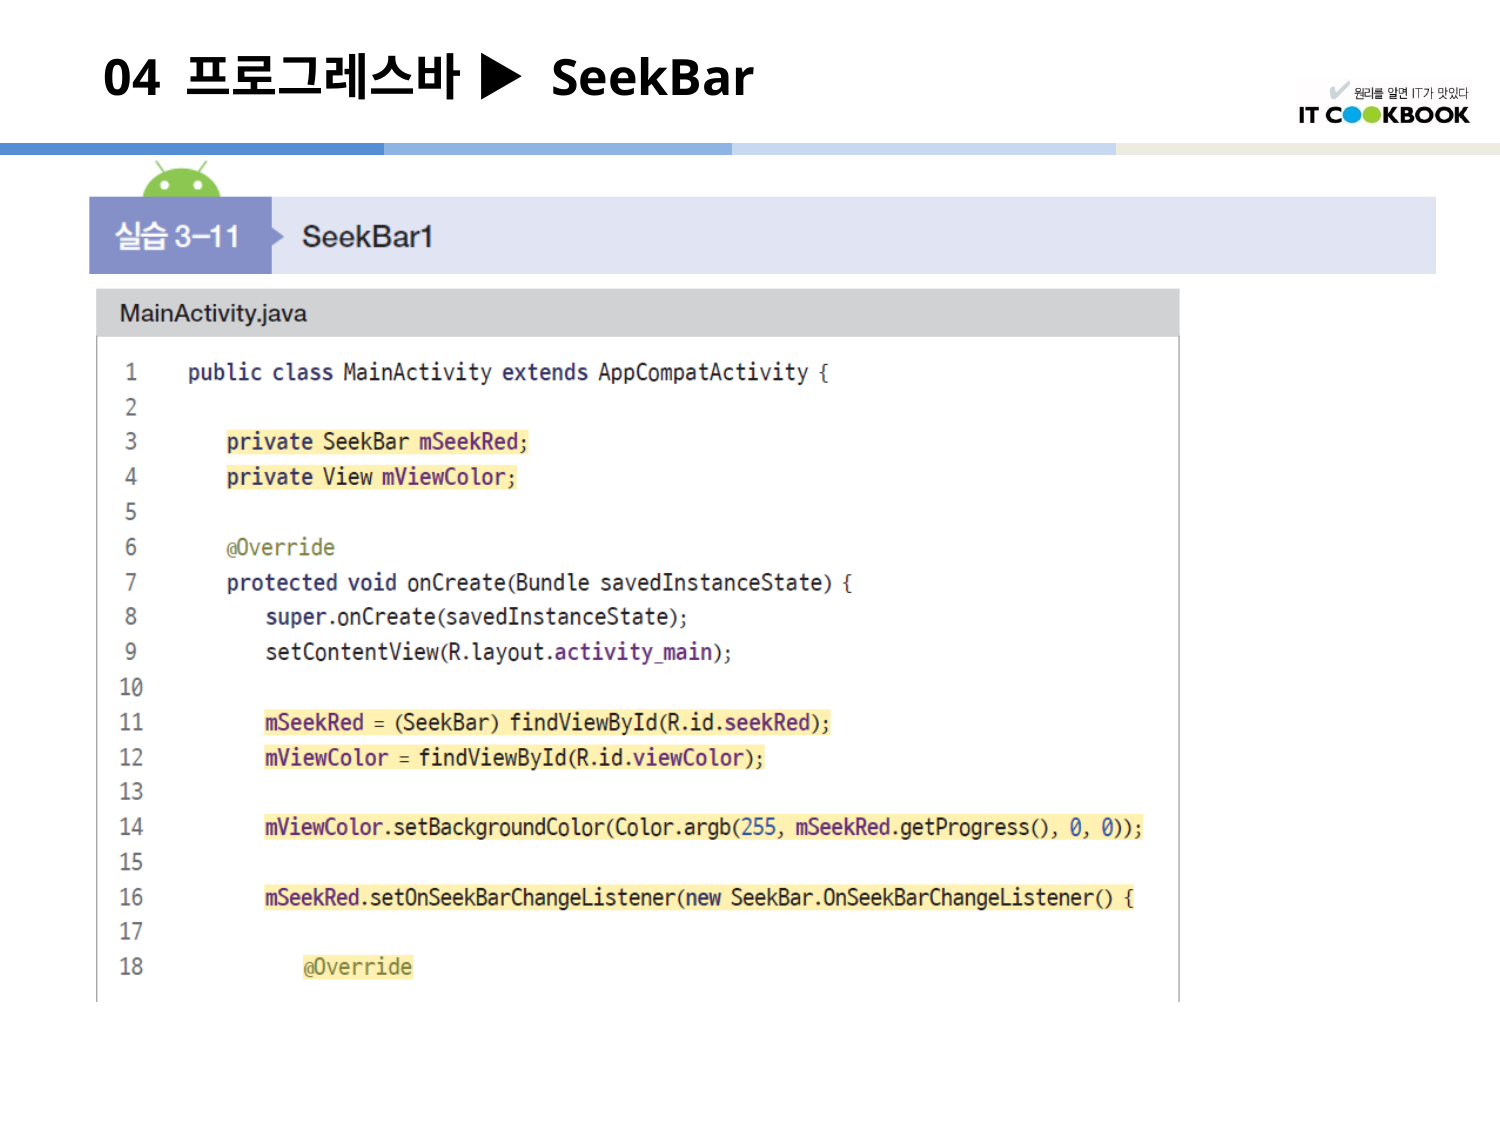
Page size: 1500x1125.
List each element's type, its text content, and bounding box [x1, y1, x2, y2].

picture [88, 276, 1195, 1002]
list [88, 160, 1436, 274]
picture [1295, 78, 1473, 125]
title 04 프로그레스바 ▶ SeekBar [88, 30, 1330, 121]
